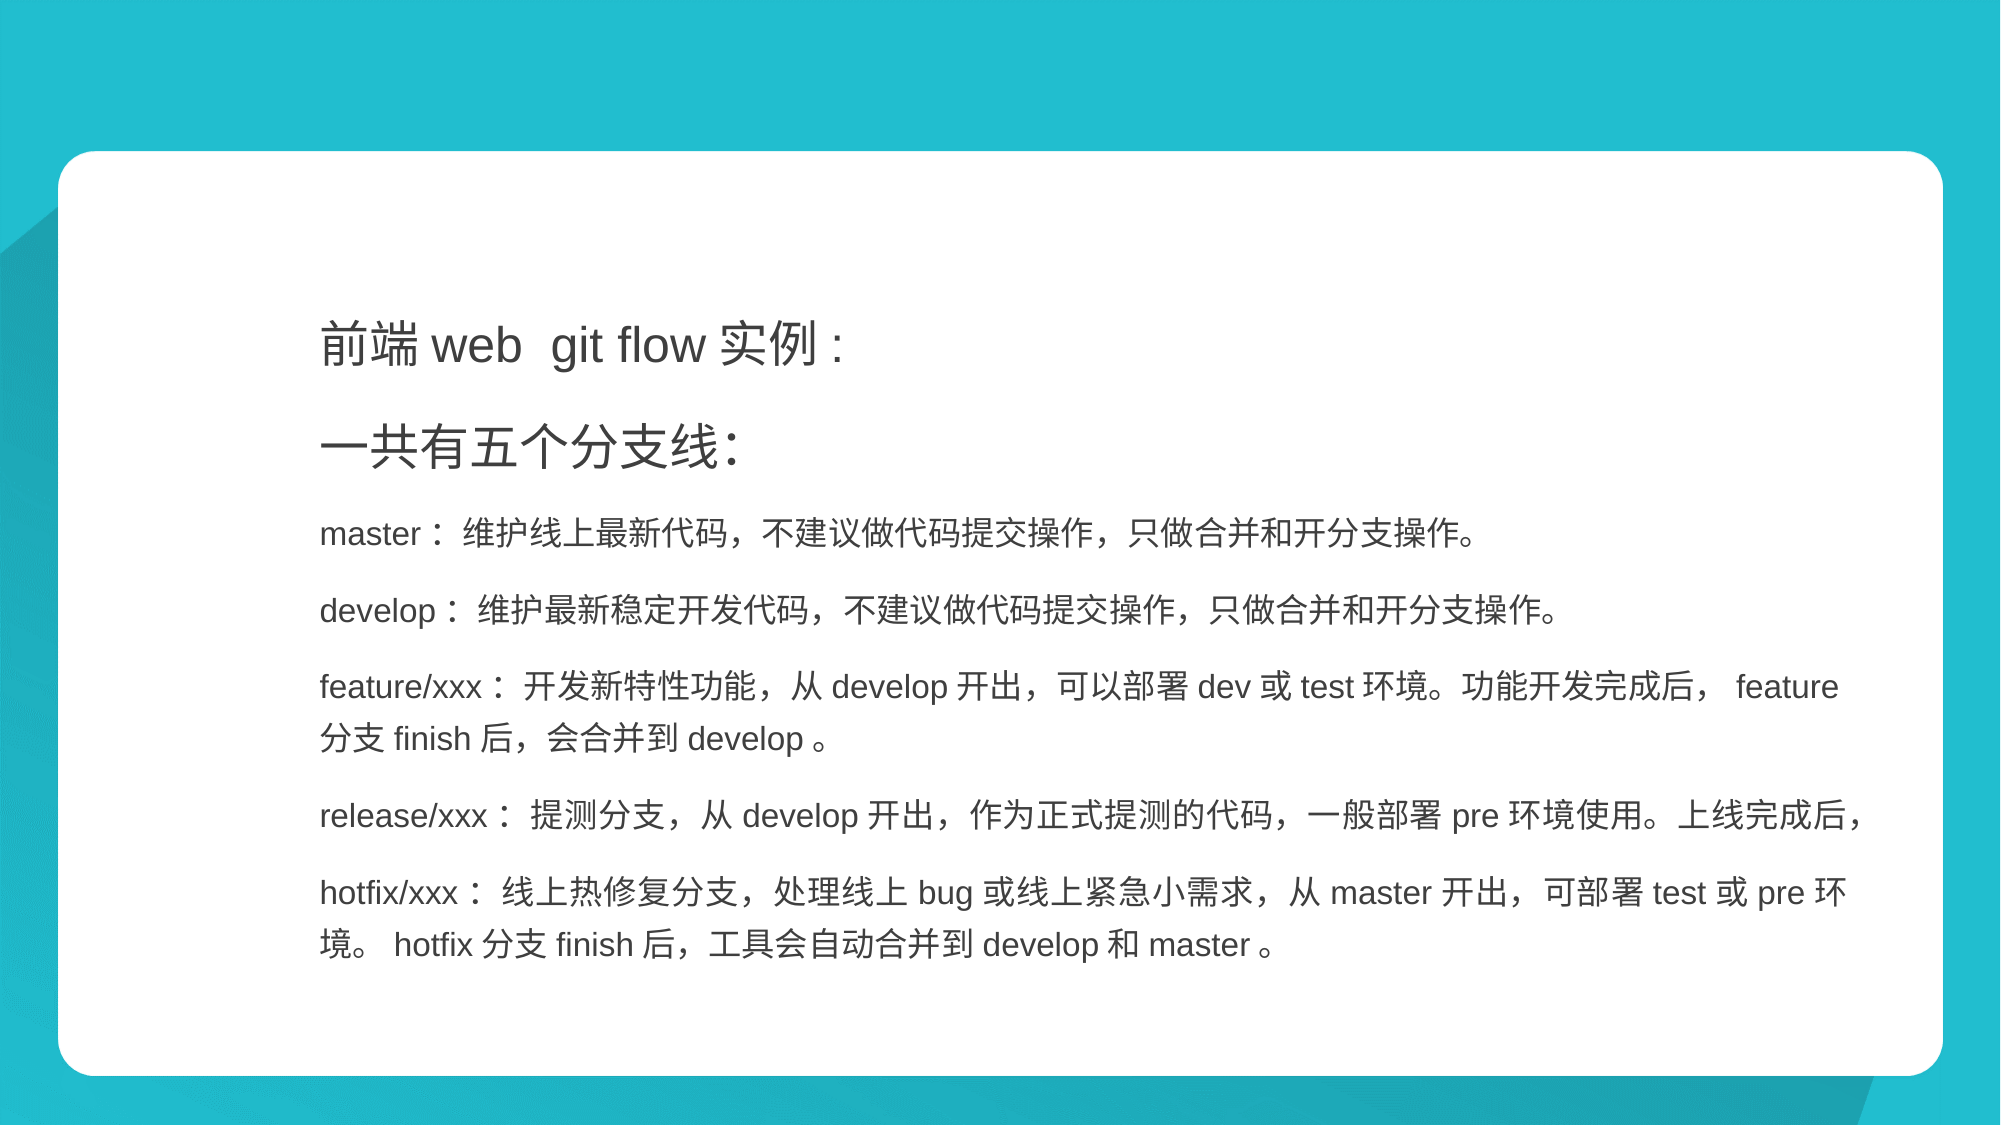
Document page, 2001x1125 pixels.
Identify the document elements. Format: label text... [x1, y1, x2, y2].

picture [0, 0, 2001, 1125]
list 前端web git flow实例: 一共有五个分支线： master：维护线上最新代码，不建议做代码提交操作，只做合并和开分支操作。 develop：维护最新稳定开发代码，不建议做代码提交操作，只做合并和开分支操作。 feature/xxx：开发新特性功能，从develop开出，可以部署dev或test环境。功能开发完成后，feature分支finish后，会合并到develop。 release/xxx：提测分支，从develop开出，作为正式提测的代码，一般部署pre环境使用。上线完成后， hotfix/xxx：线上热修复分支，处理线上bug或线上紧急小需求，从master开出，可部署test或pre环境。hotfix分支finish后，工具会自动合并到develop和master。 [304, 286, 1863, 1014]
